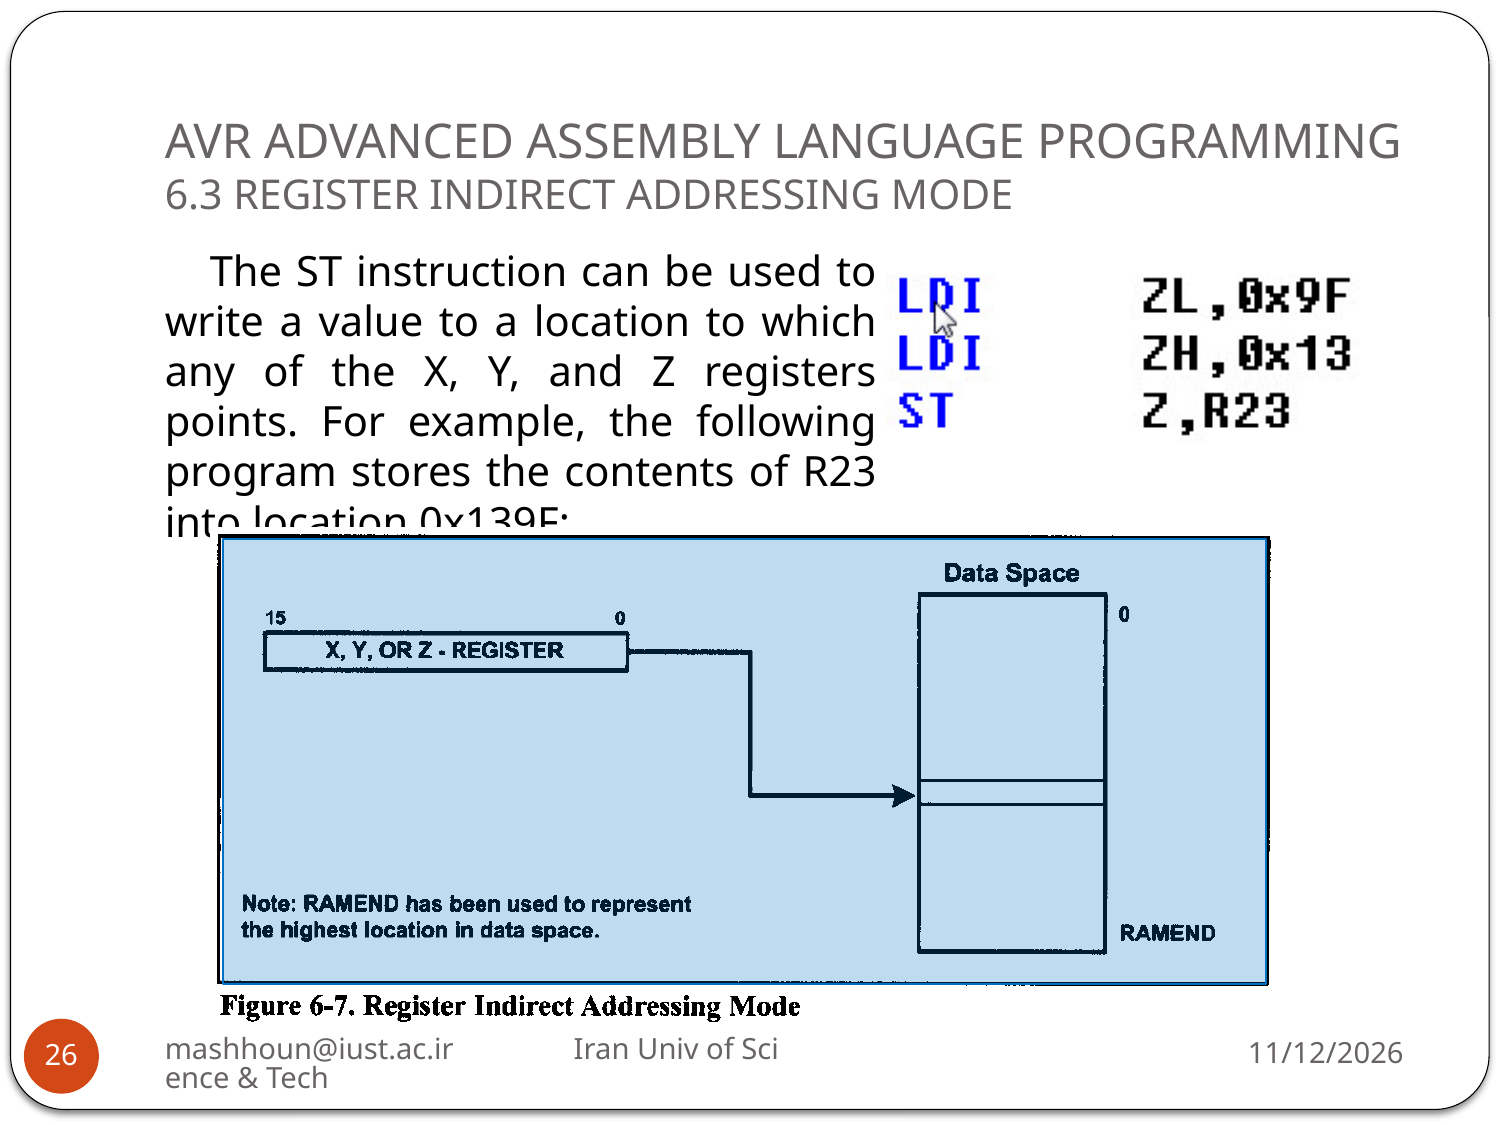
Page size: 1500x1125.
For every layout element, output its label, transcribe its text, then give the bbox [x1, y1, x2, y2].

slide_number 26 [23, 1018, 99, 1094]
title AVR ADVANCED ASSEMBLY LANGUAGE PROGRAMMING 6.3 REGISTER INDIRECT ADDRESSING MODE [150, 45, 1425, 233]
footer mashhoun@iust.ac.ir Iran Univ of Science & Tech [150, 1012, 800, 1088]
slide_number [1012, 1015, 1419, 1094]
list The ST instruction can be used to write a value to a location to which any of the X, Y, and Z registers points. For example, the following program stores the contents of R23 into location 0x139F: [150, 237, 892, 988]
picture [210, 527, 1275, 1024]
picture [856, 243, 1378, 470]
